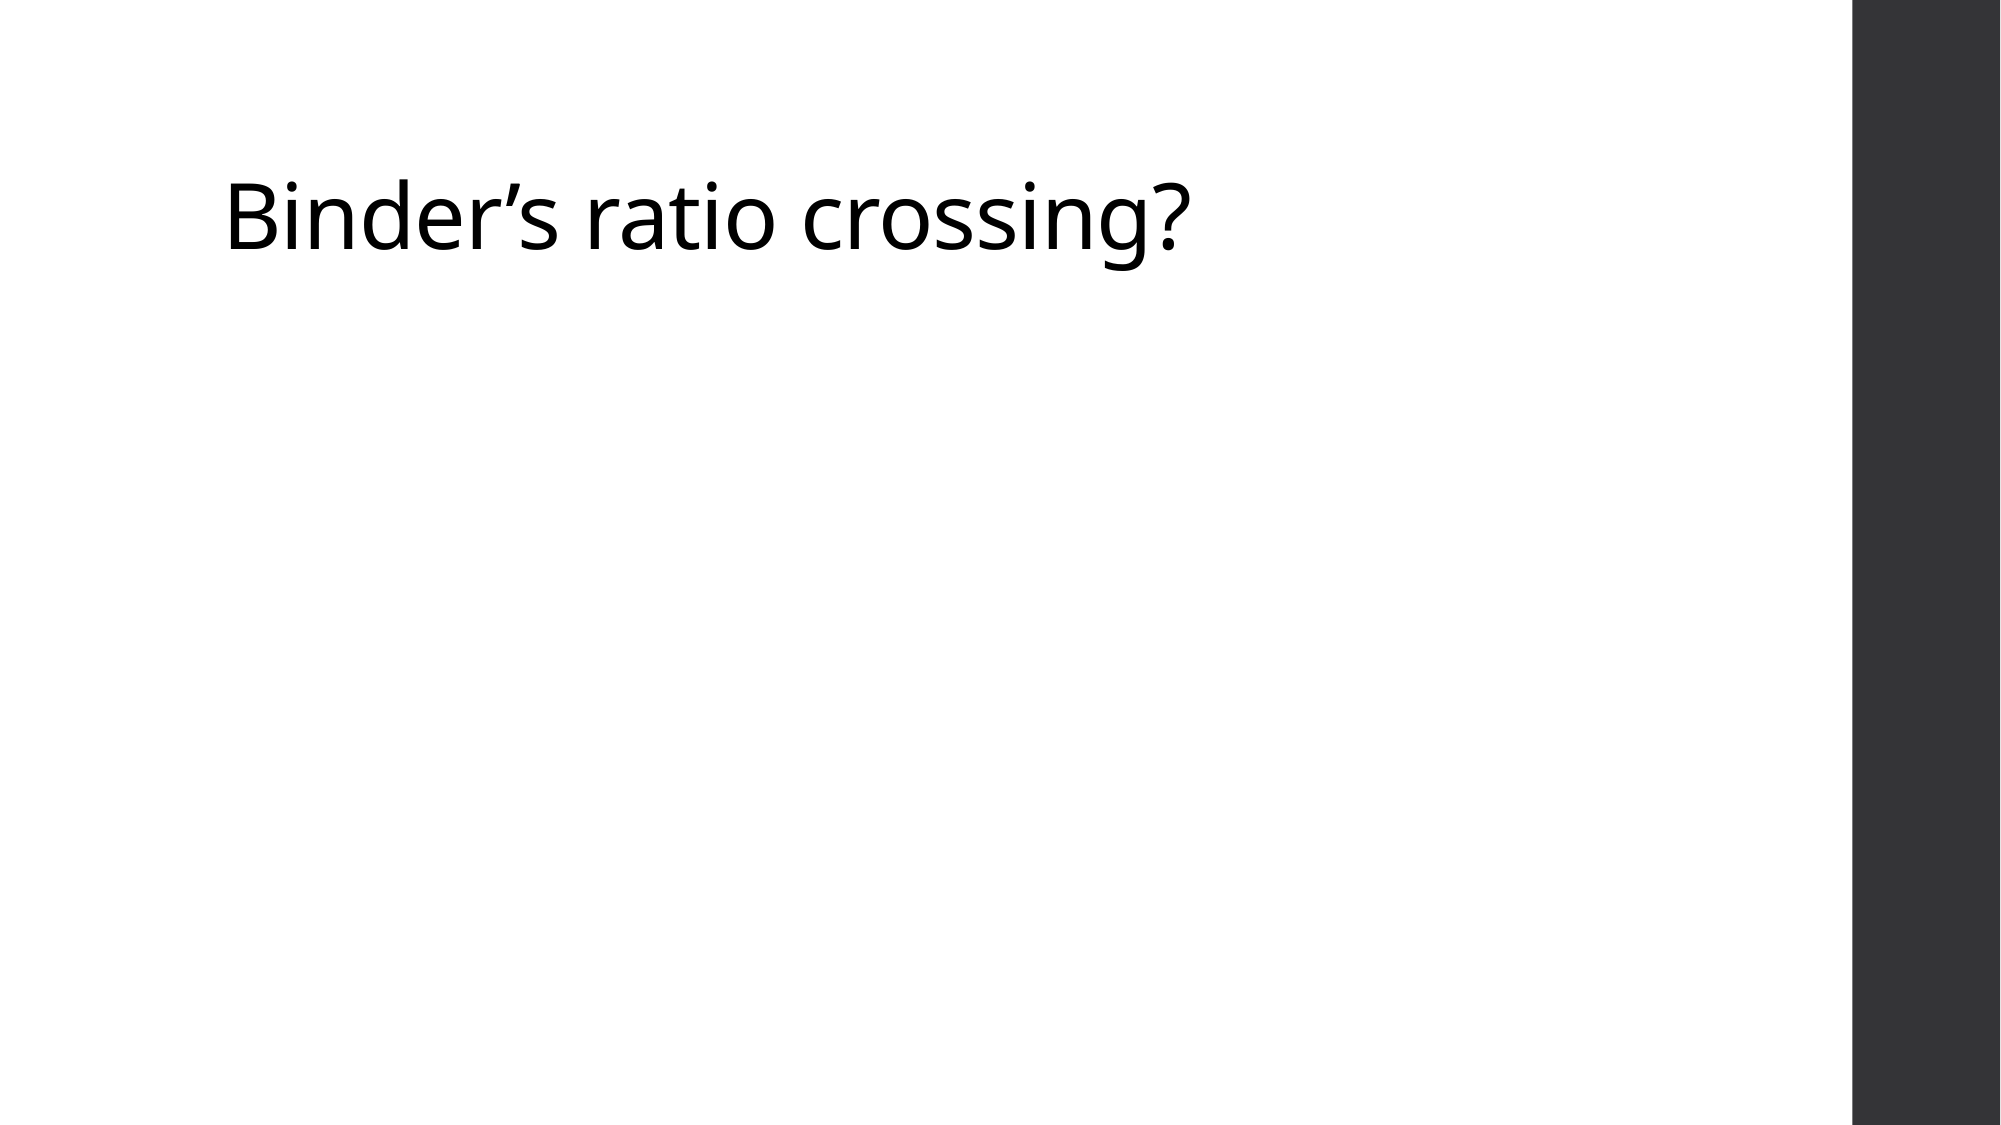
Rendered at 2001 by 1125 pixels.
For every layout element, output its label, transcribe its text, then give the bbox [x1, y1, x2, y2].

title Binder’s ratio crossing? [206, 60, 1797, 278]
